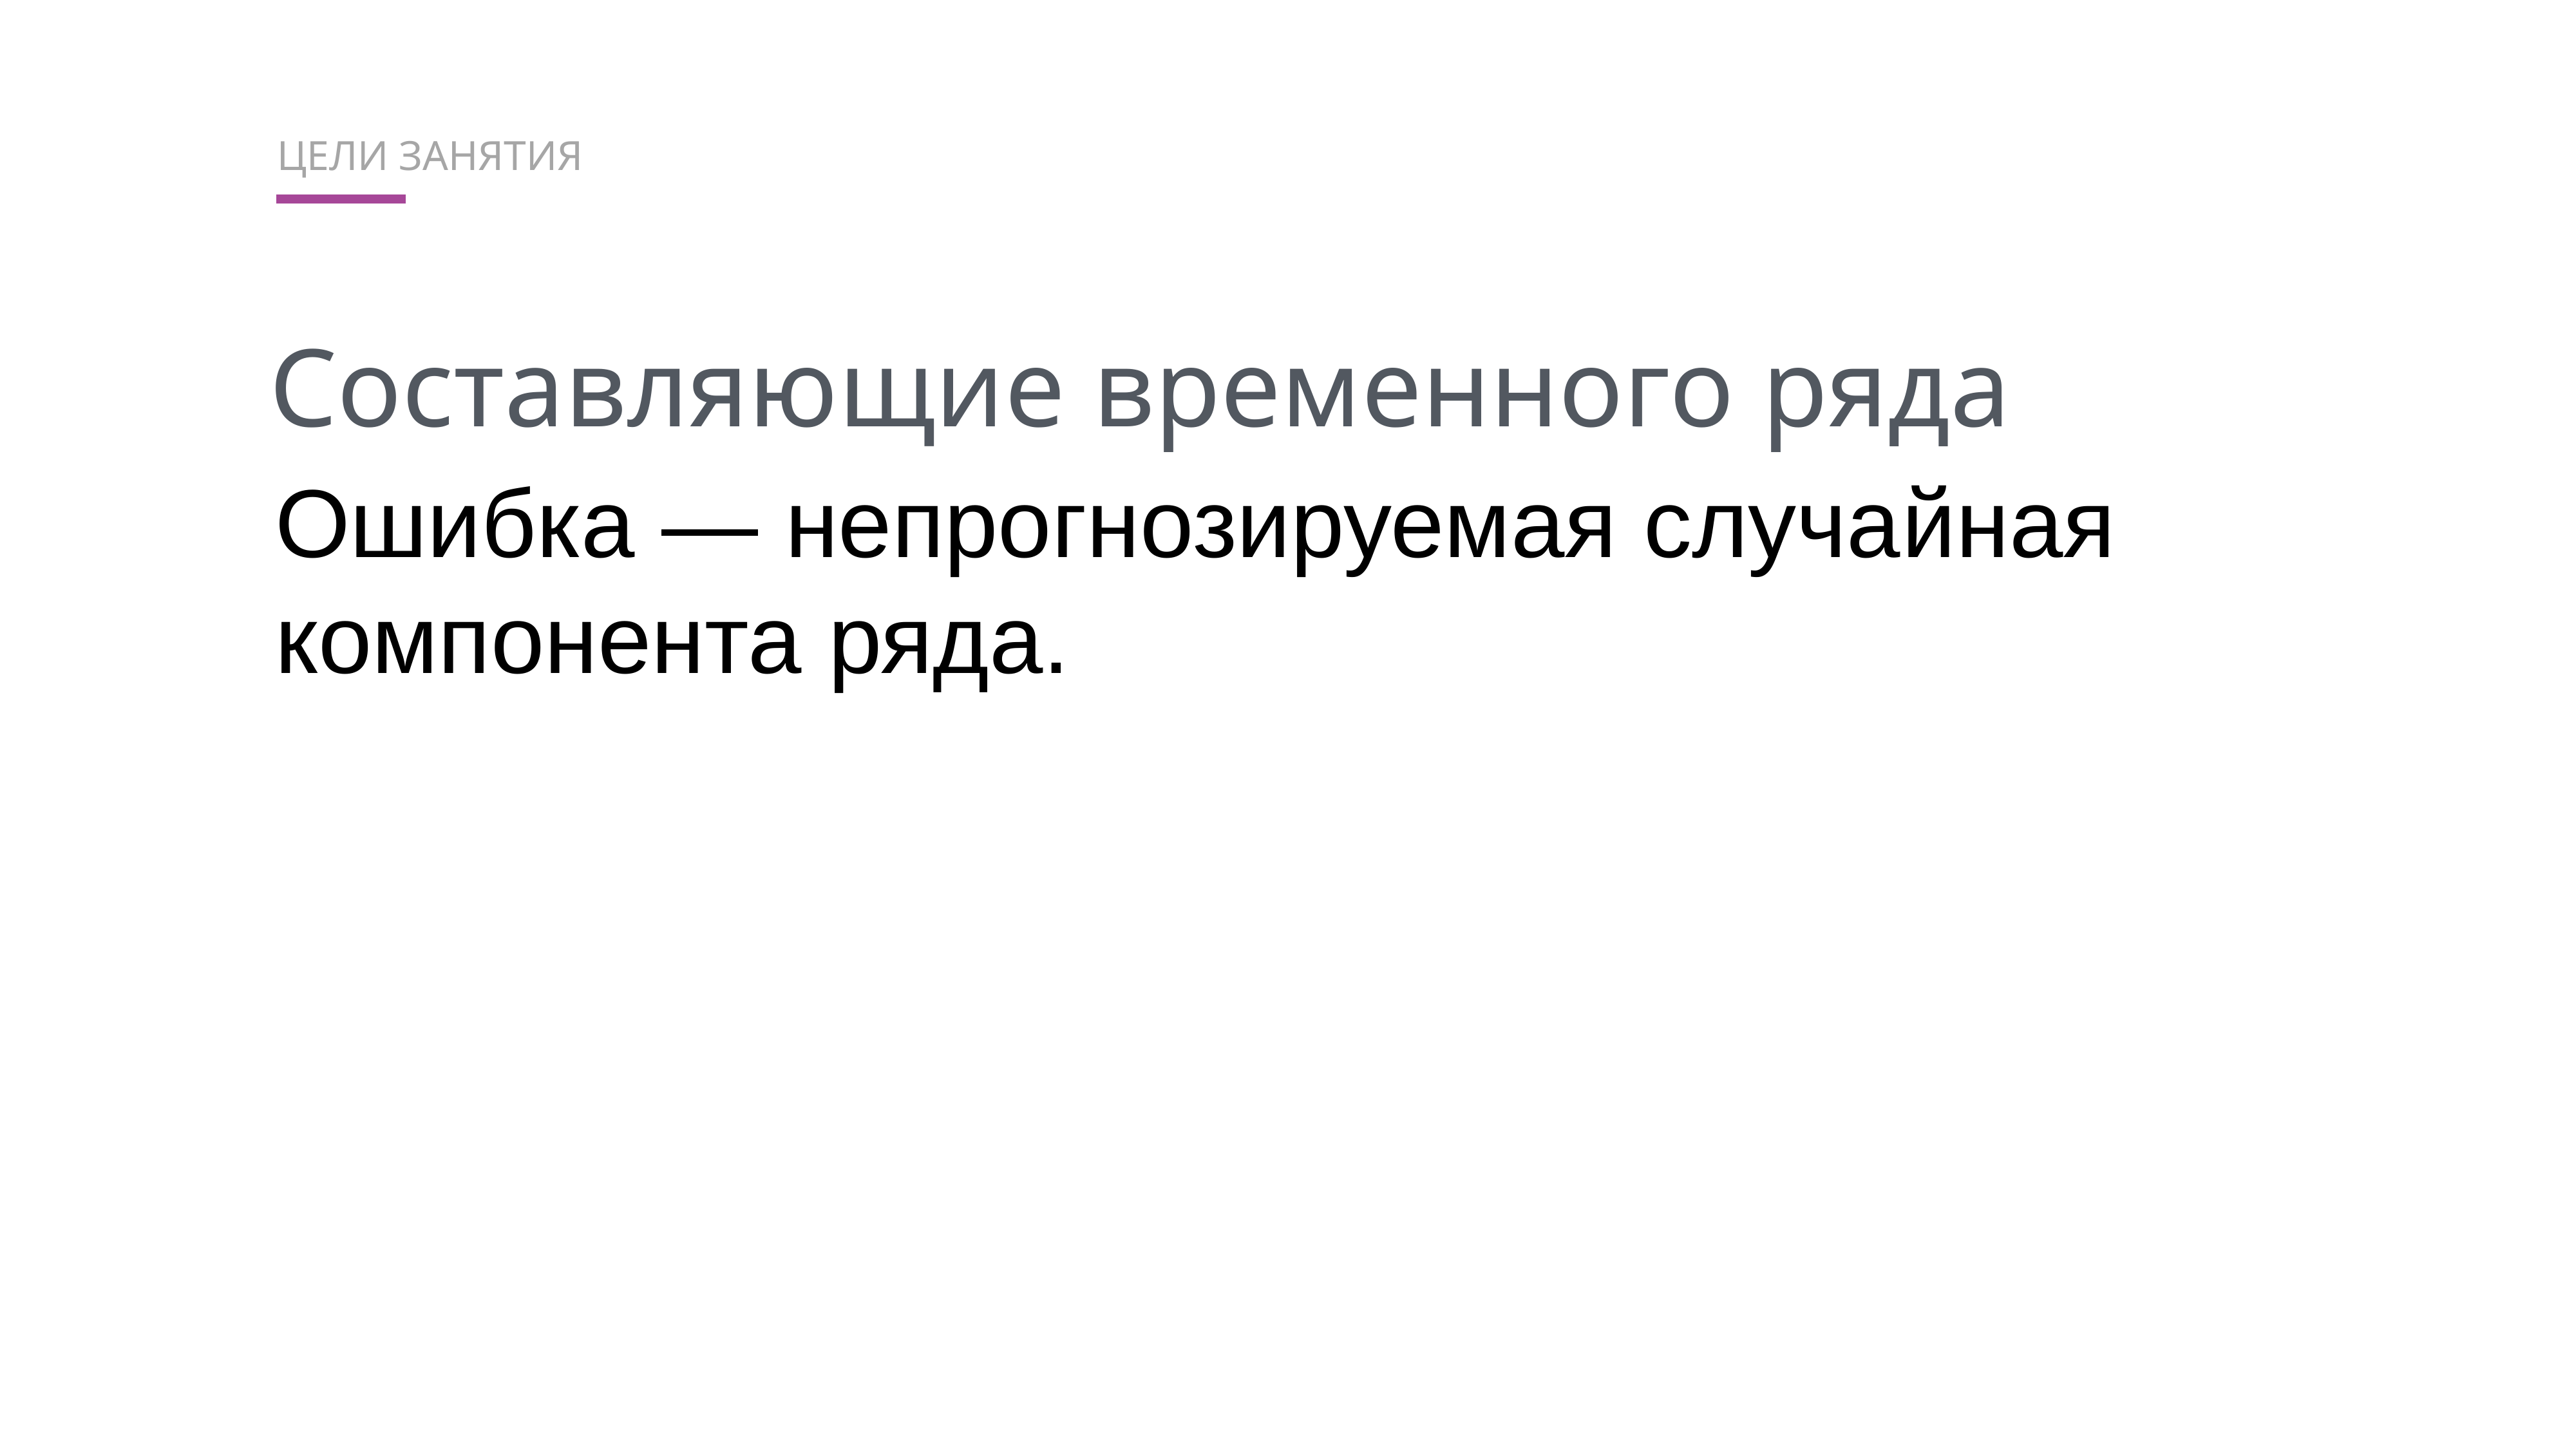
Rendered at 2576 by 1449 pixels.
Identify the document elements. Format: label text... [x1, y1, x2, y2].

text_box Составляющие временного ряда [264, 275, 2311, 456]
text_box ЦЕЛИ ЗАНЯТИЯ [272, 109, 2318, 178]
text_box Ошибка — непрогнозируемая случайная компонента ряда. [269, 455, 2316, 833]
